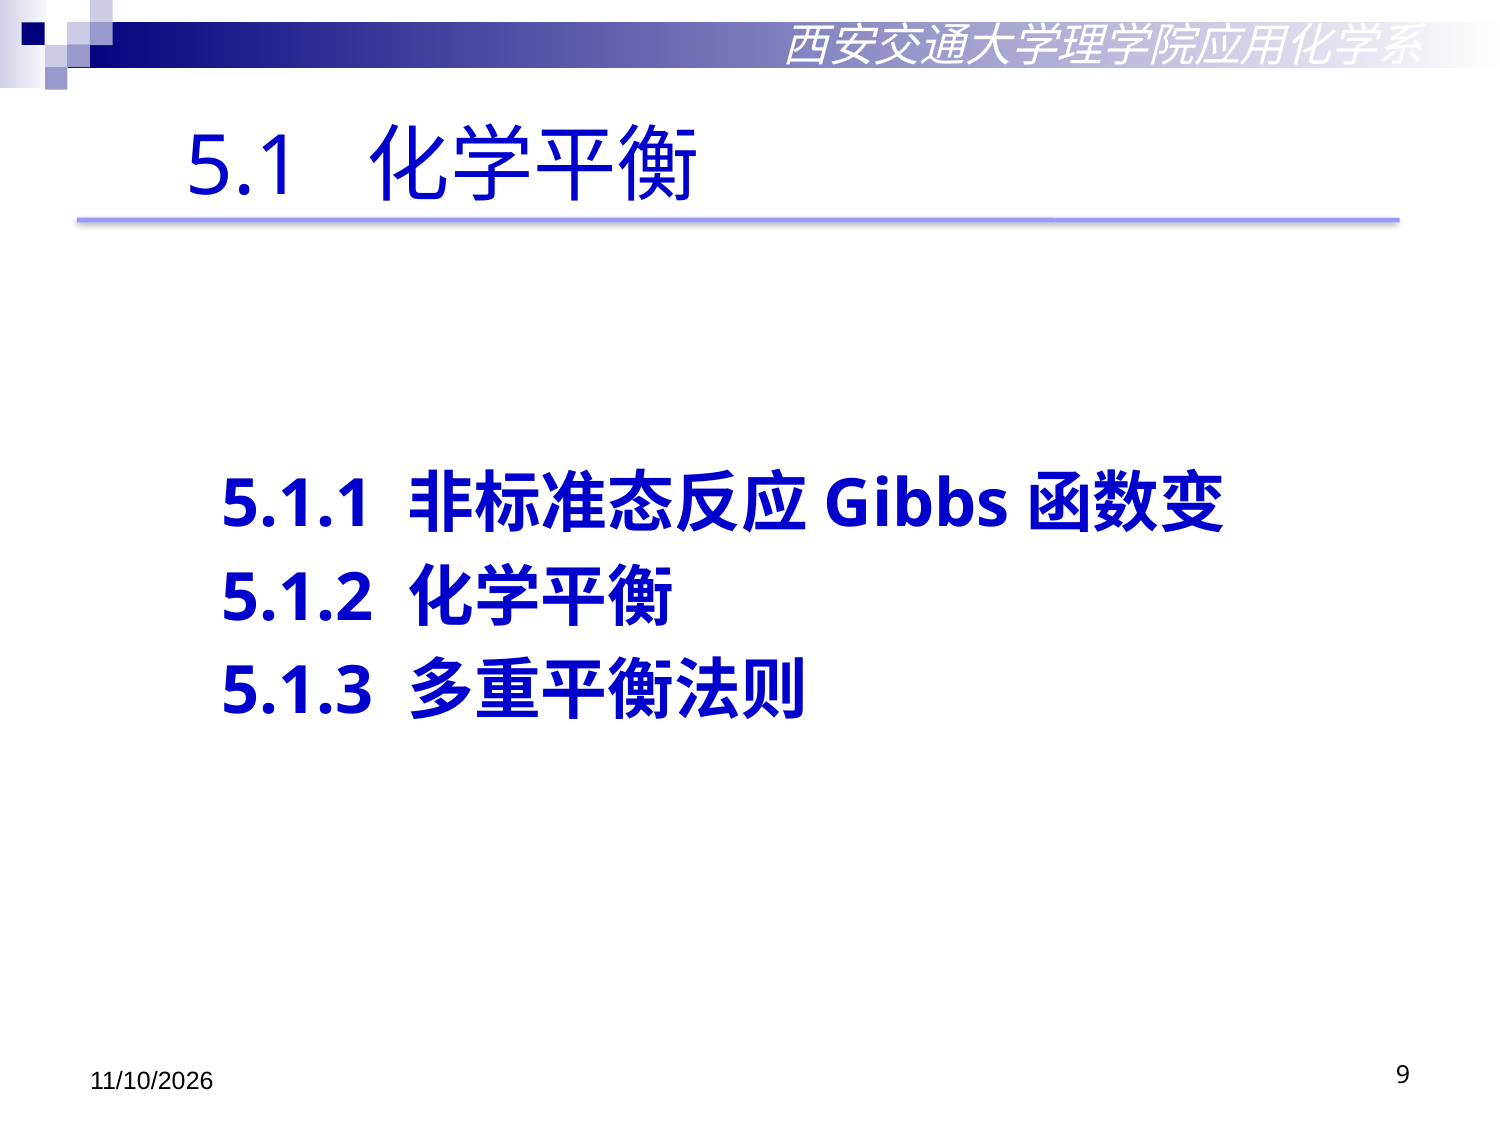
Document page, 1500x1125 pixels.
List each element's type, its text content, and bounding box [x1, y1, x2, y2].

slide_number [74, 1024, 426, 1103]
title 5.1 化学平衡 [64, 90, 821, 232]
slide_number 9 [1074, 1024, 1426, 1101]
text_box 西安交通大学理学院应用化学系 [767, 8, 1500, 78]
text_box [76, 217, 1400, 223]
list 5.1.1 非标准态反应Gibbs函数变 5.1.2 化学平衡 5.1.3 多重平衡法则 [206, 359, 1282, 896]
